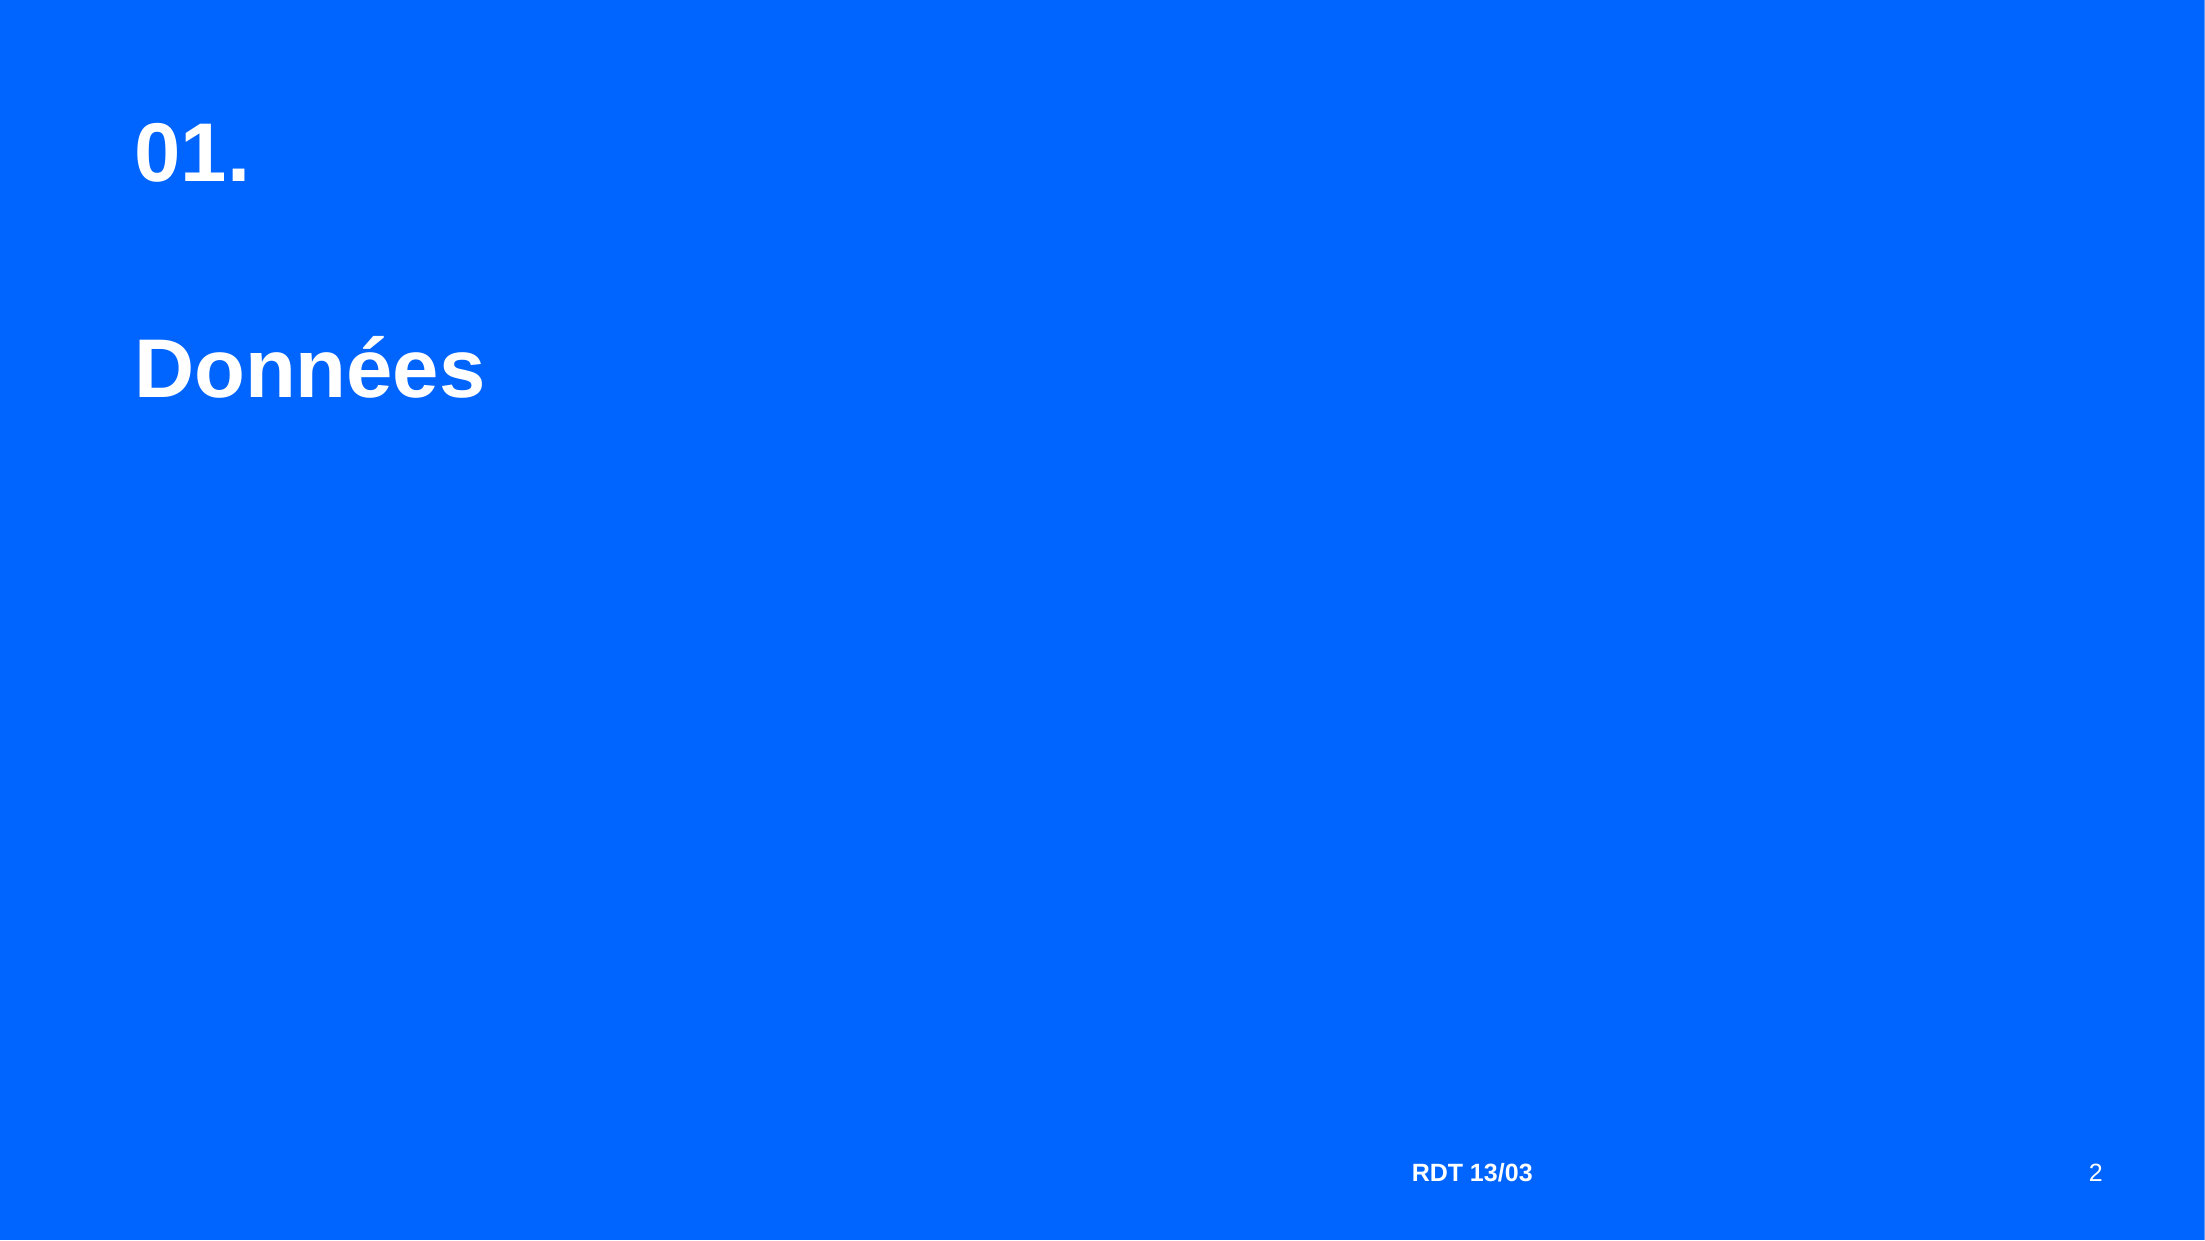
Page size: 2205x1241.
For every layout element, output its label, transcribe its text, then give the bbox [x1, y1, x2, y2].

title Données [119, 318, 1702, 470]
list 01. [119, 102, 575, 209]
list RDT 13/03 [1397, 1152, 1885, 1195]
